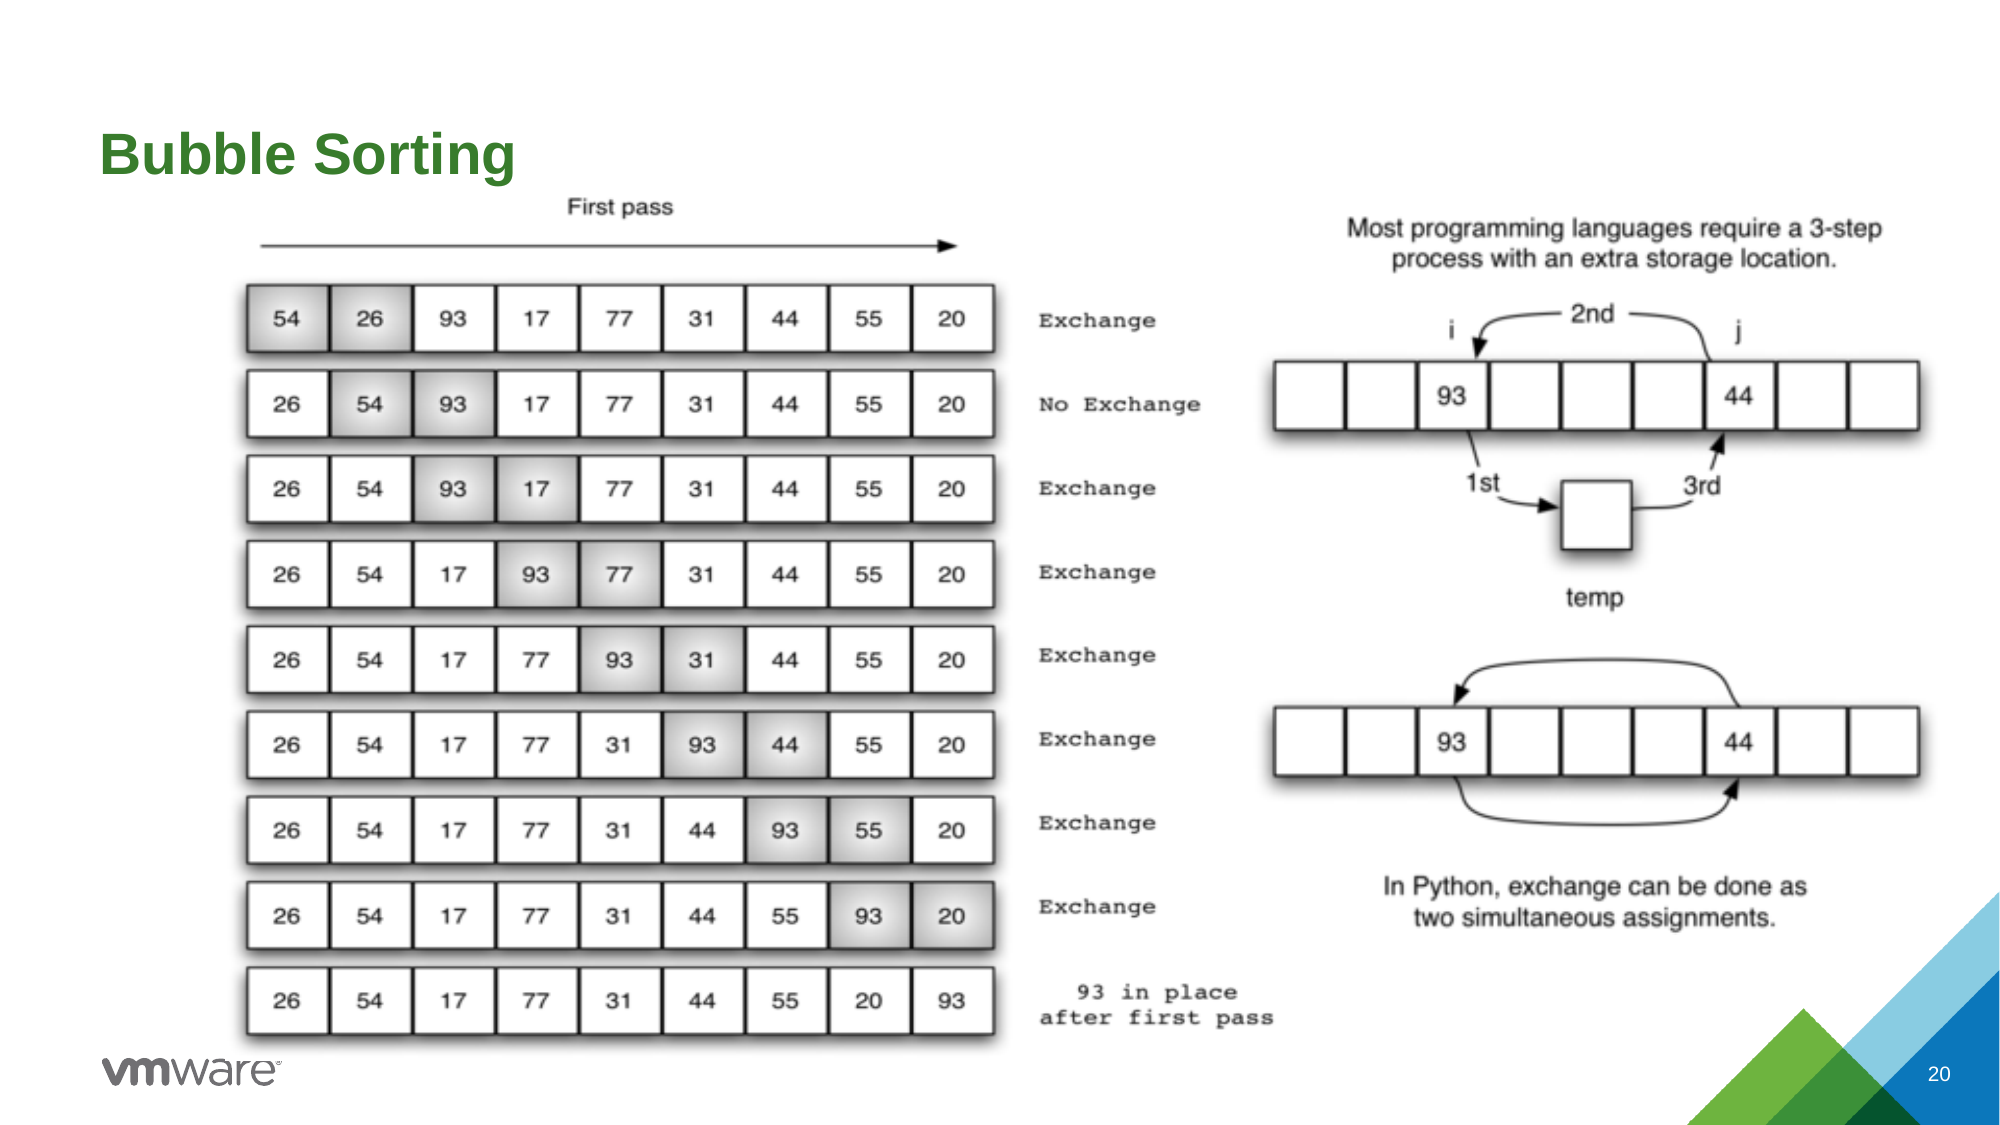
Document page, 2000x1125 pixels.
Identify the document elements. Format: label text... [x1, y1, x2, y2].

slide_number 20 [1902, 1060, 1977, 1085]
picture [1249, 209, 2000, 1125]
title Bubble Sorting [99, 54, 1900, 188]
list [177, 190, 1295, 1075]
